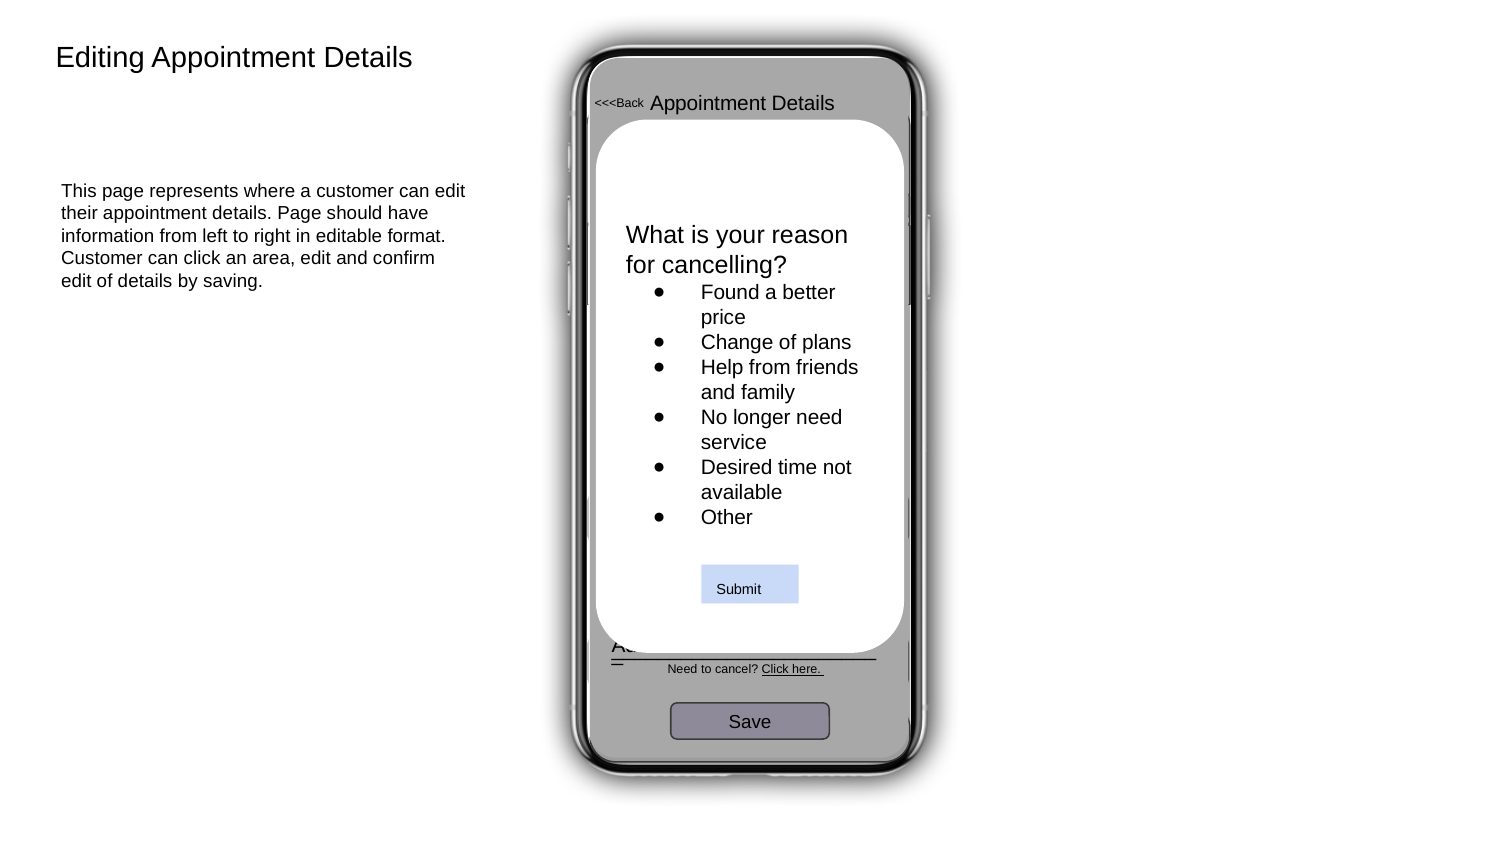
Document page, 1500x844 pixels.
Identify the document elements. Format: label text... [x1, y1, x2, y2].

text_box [588, 491, 909, 545]
text_box This page represents where a customer can edit their appointment details. Page should have information from left to right in editable format. Customer can click an area, edit and confirm edit of details by saving. [46, 163, 481, 789]
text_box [589, 702, 911, 763]
text_box Editing Appointment Details [40, 23, 439, 145]
picture [537, 13, 963, 808]
